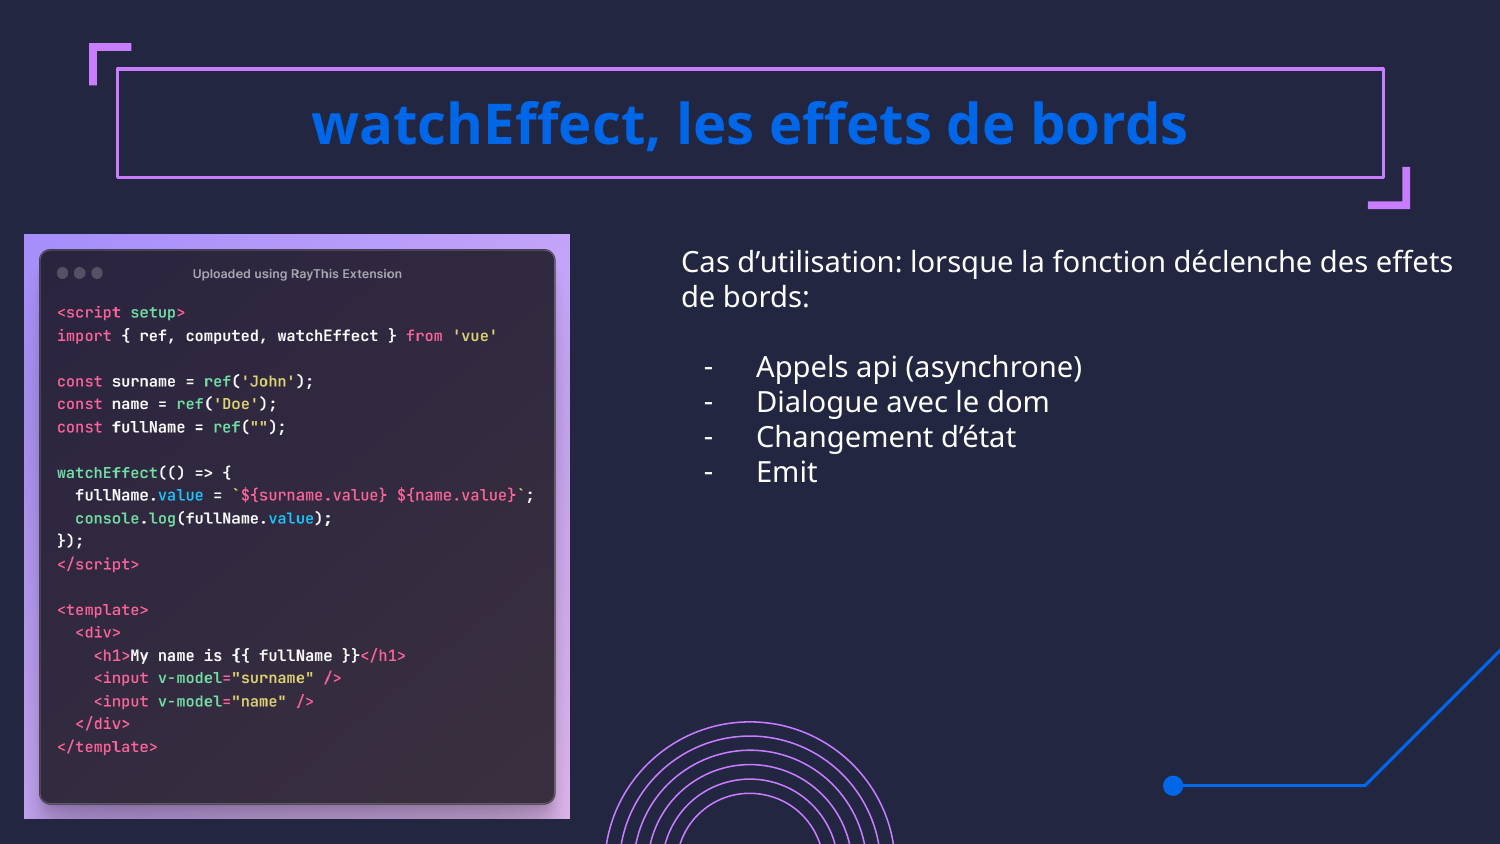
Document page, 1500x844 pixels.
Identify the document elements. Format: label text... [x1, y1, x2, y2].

picture [24, 233, 571, 819]
text_box Cas d’utilisation: lorsque la fonction déclenche des effets de bords: Appels api (asynchrone) Dialogue avec le dom Changement d’état Emit [666, 228, 1491, 676]
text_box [88, 42, 1411, 210]
